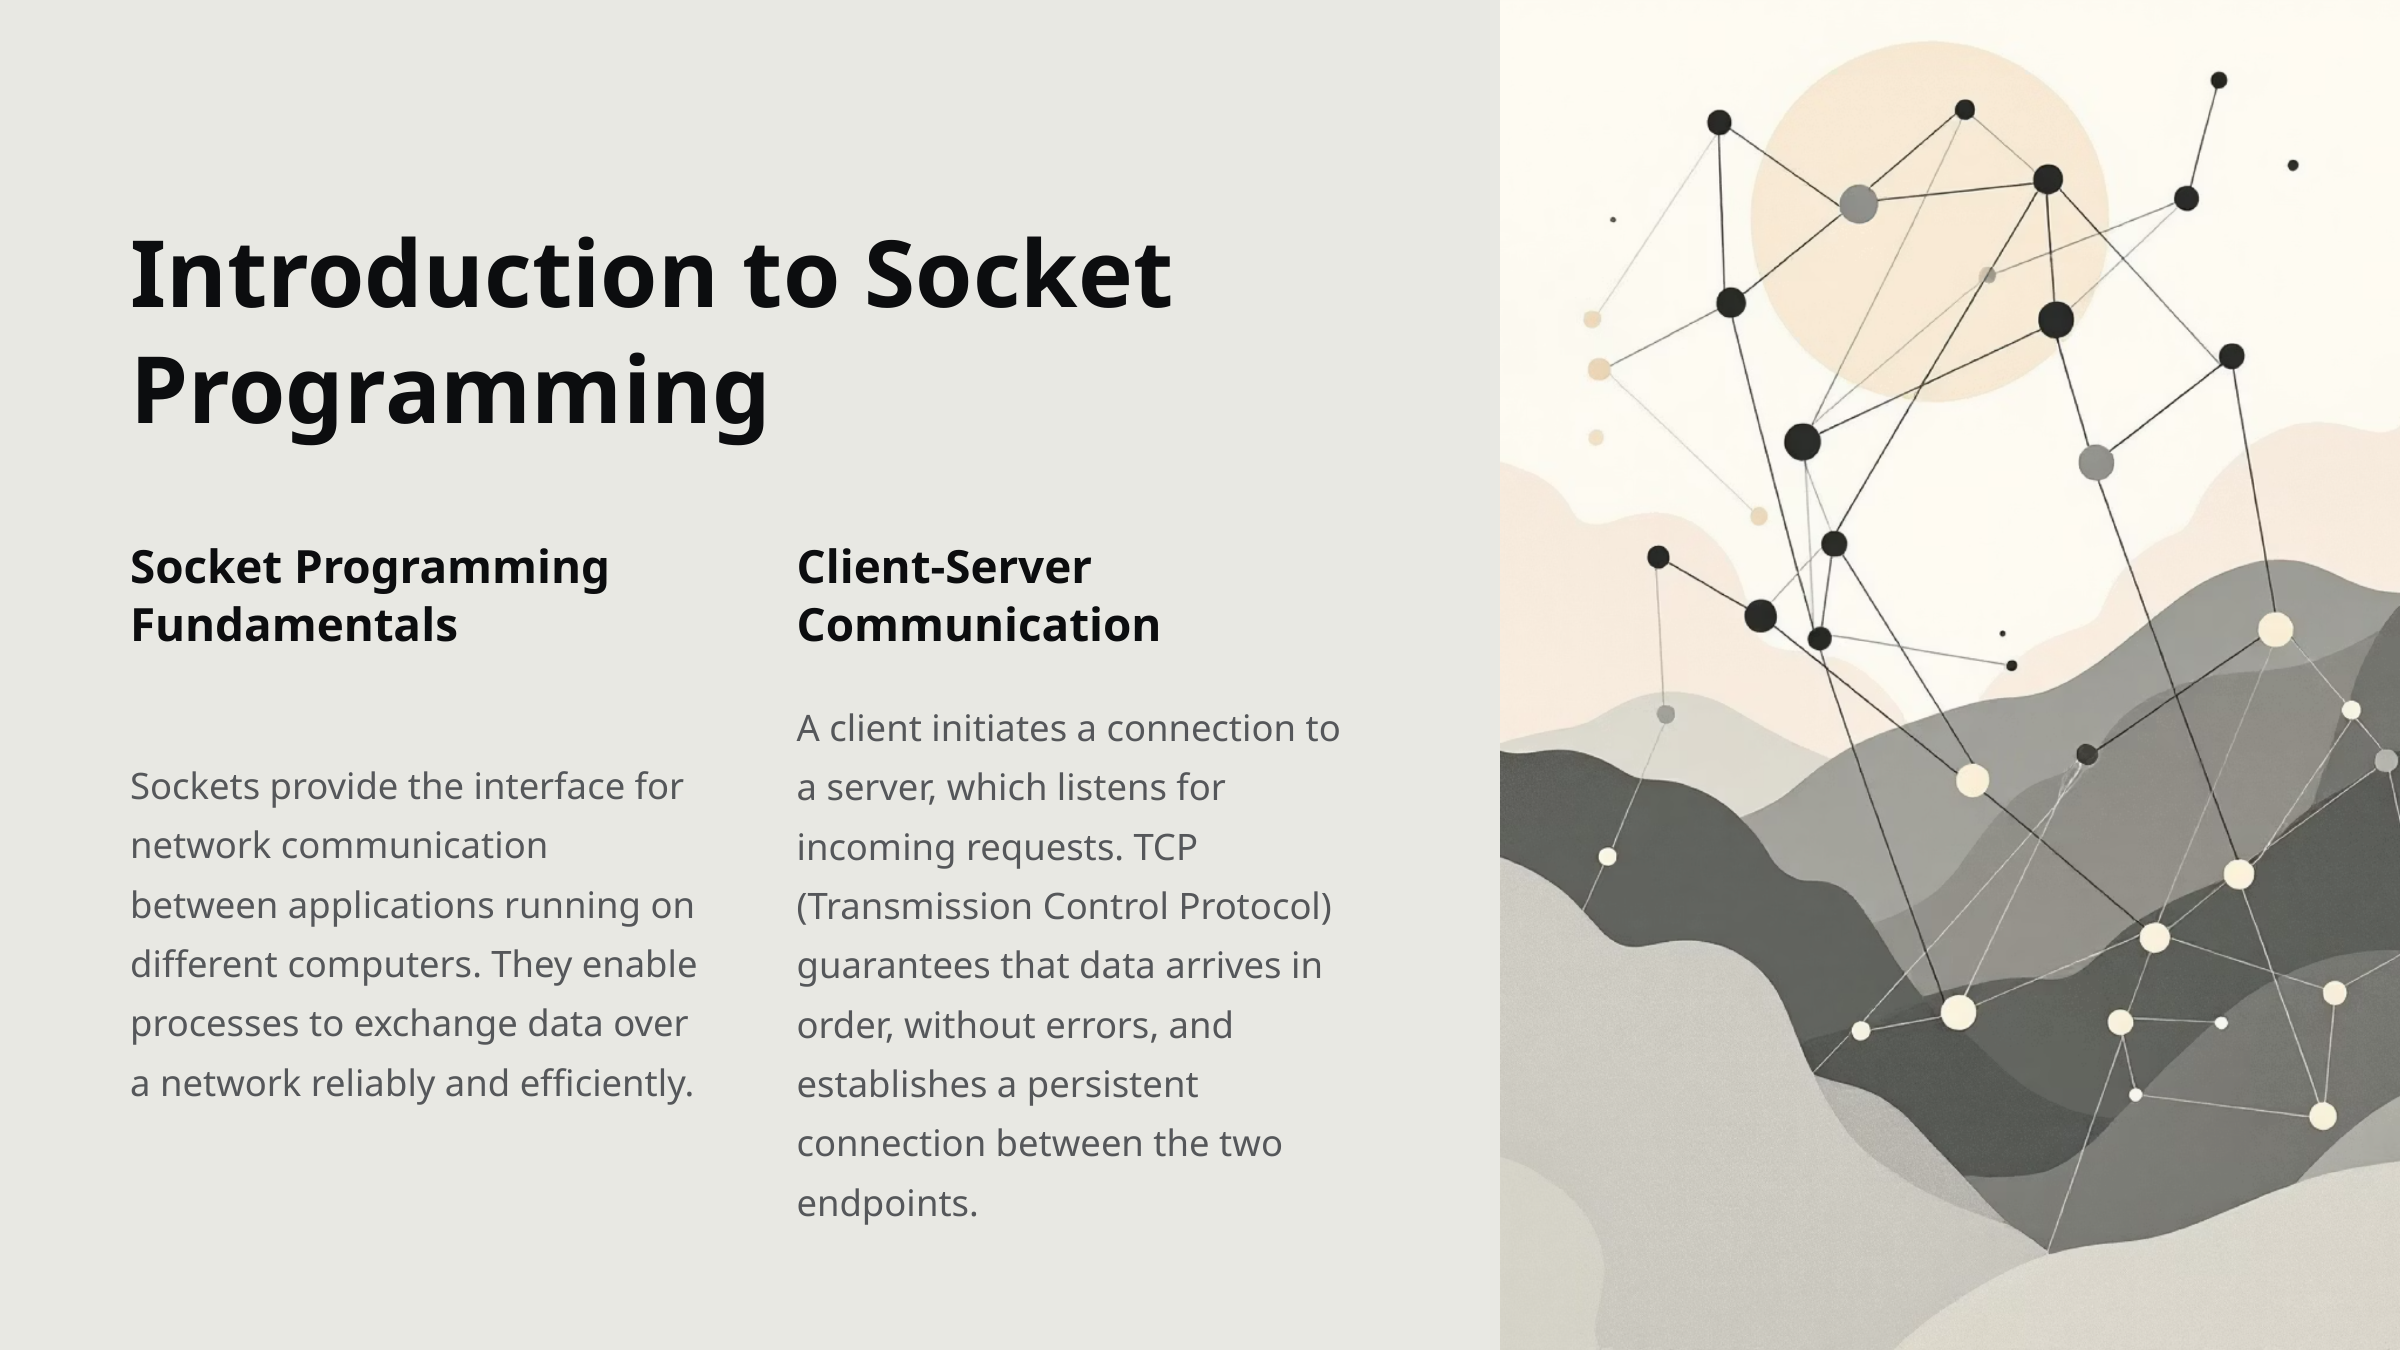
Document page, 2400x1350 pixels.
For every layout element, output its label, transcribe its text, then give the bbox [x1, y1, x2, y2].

picture [1499, 0, 2400, 1350]
text_box Sockets provide the interface for network communication between applications running on different computers. They enable processes to exchange data over a network reliably and efficiently. [130, 747, 705, 1105]
text_box Client-Server Communication [796, 535, 1371, 653]
text_box Introduction to Socket Programming [130, 210, 1370, 443]
text_box A client initiates a connection to a server, which listens for incoming requests. TCP (Transmission Control Protocol) guarantees that data arrives in order, without errors, and establishes a persistent connection between the two endpoints. [796, 689, 1371, 1106]
text_box Socket Programming Fundamentals [130, 535, 705, 711]
